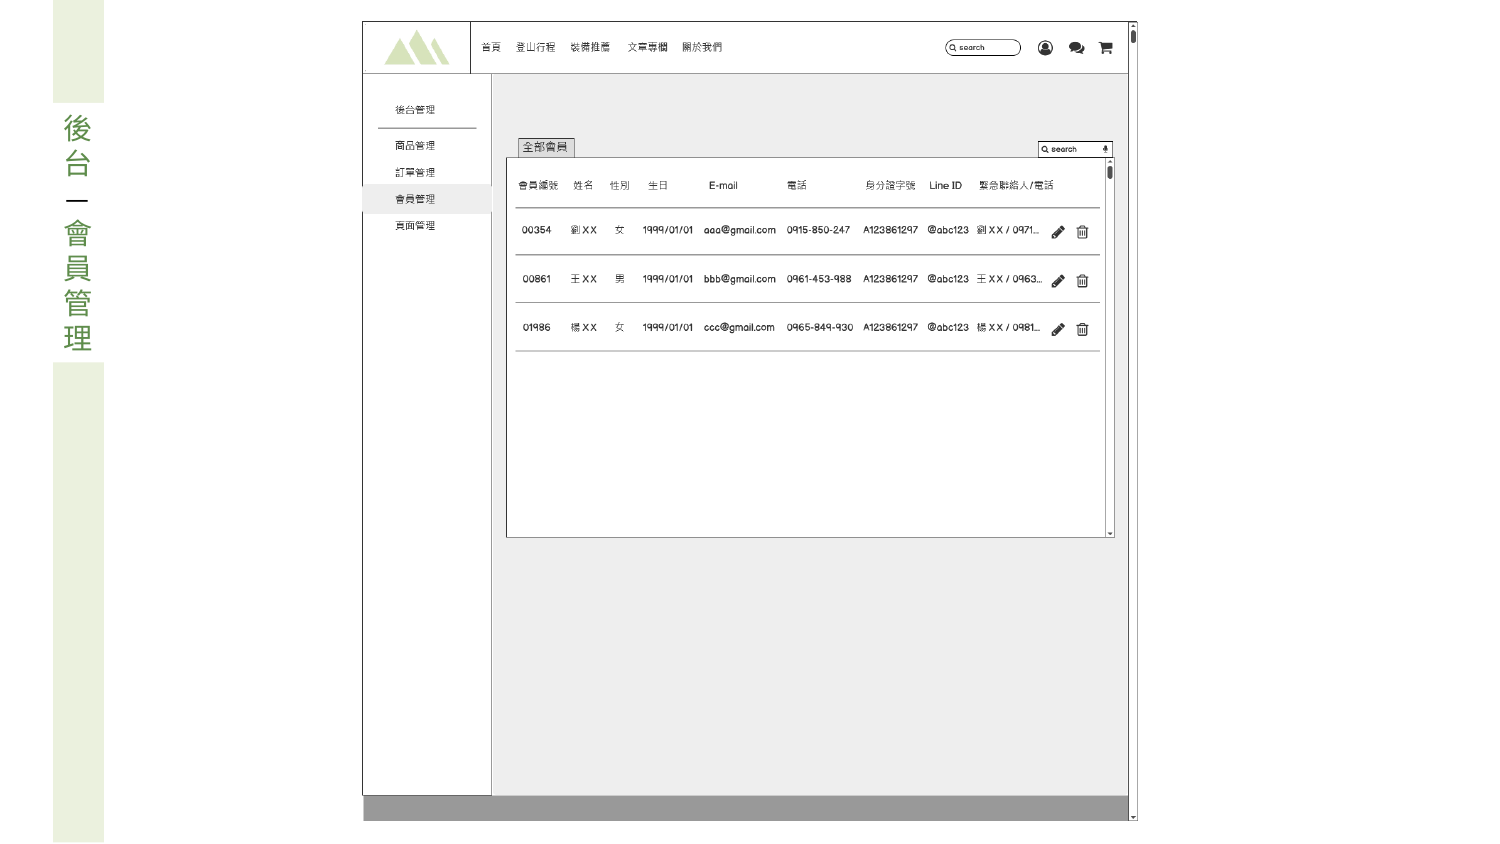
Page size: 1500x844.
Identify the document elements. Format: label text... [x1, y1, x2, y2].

text_box [51, 363, 106, 844]
picture [362, 21, 1138, 821]
text_box [51, 0, 106, 102]
text_box 後台 — 會員管理 [49, 102, 109, 363]
